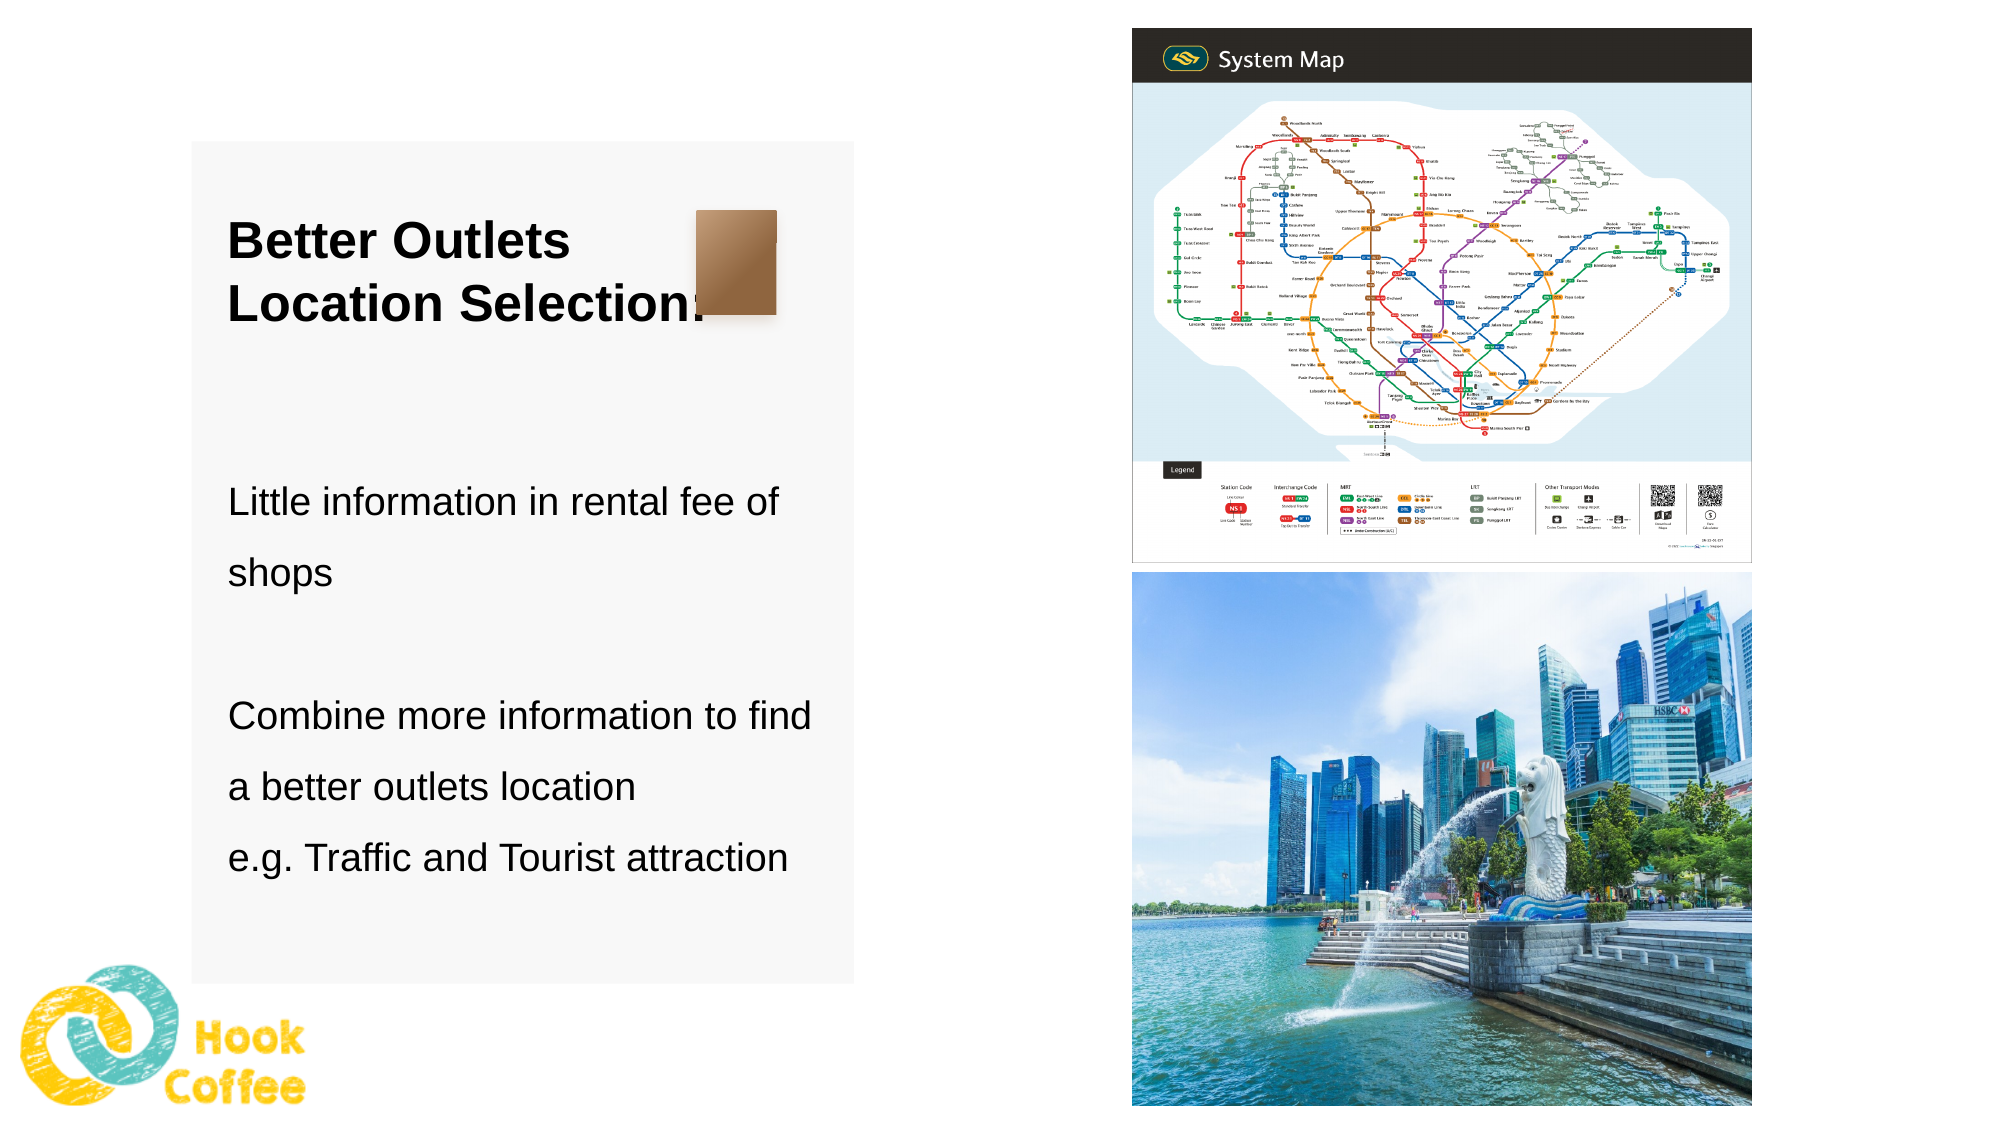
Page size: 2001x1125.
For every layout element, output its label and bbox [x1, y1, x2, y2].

text_box [191, 141, 855, 984]
picture [1226, 1101, 1248, 1107]
picture [1131, 571, 1752, 1107]
picture [1131, 28, 1752, 563]
picture [15, 963, 318, 1110]
picture [1209, 1100, 1225, 1107]
